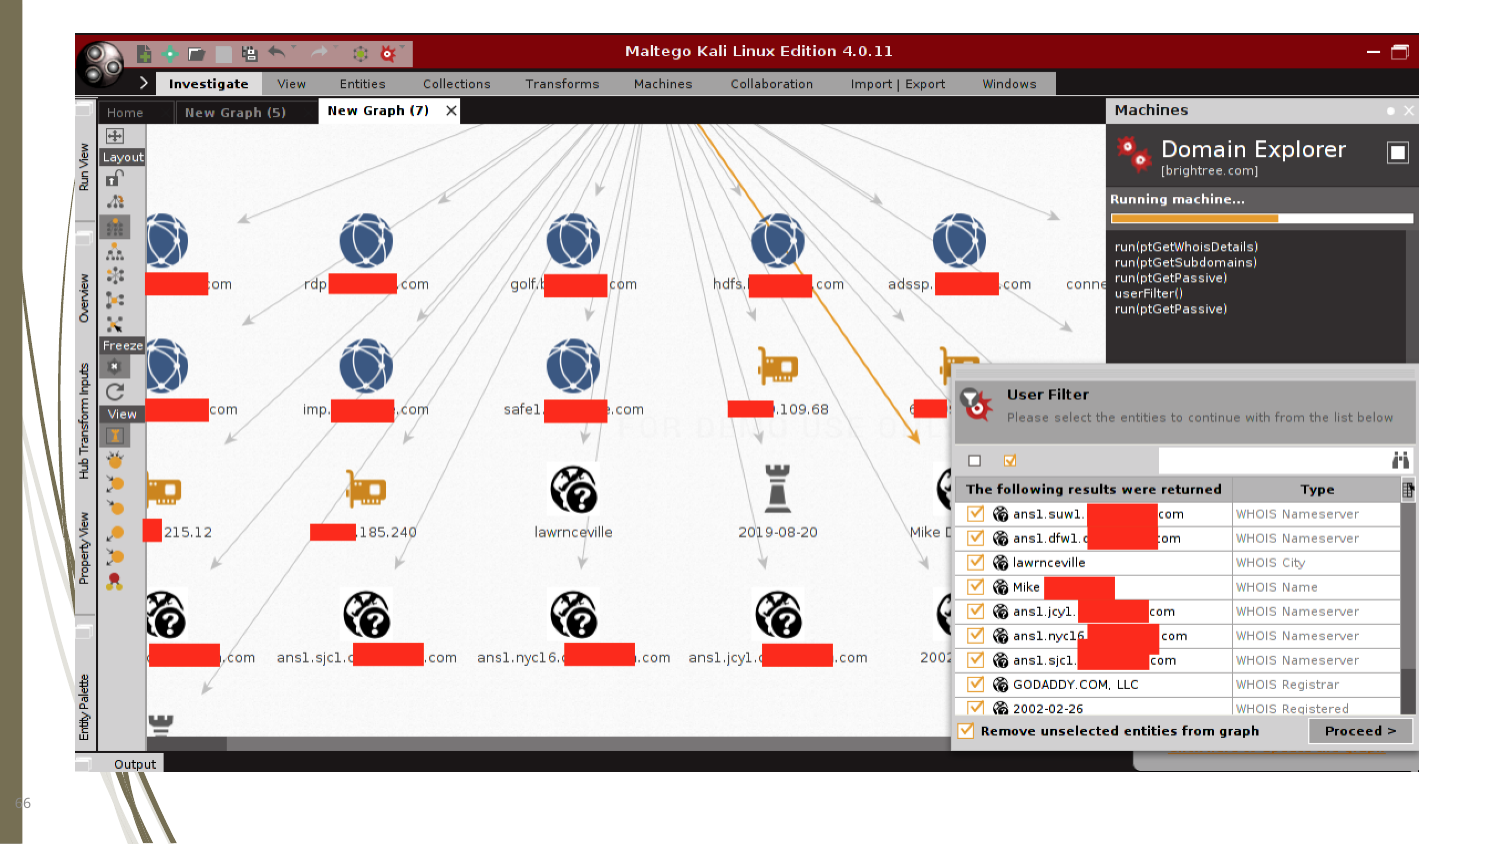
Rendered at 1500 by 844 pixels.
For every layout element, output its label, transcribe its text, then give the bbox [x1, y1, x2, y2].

text_box <number> [0, 781, 475, 827]
picture [74, 33, 1419, 773]
